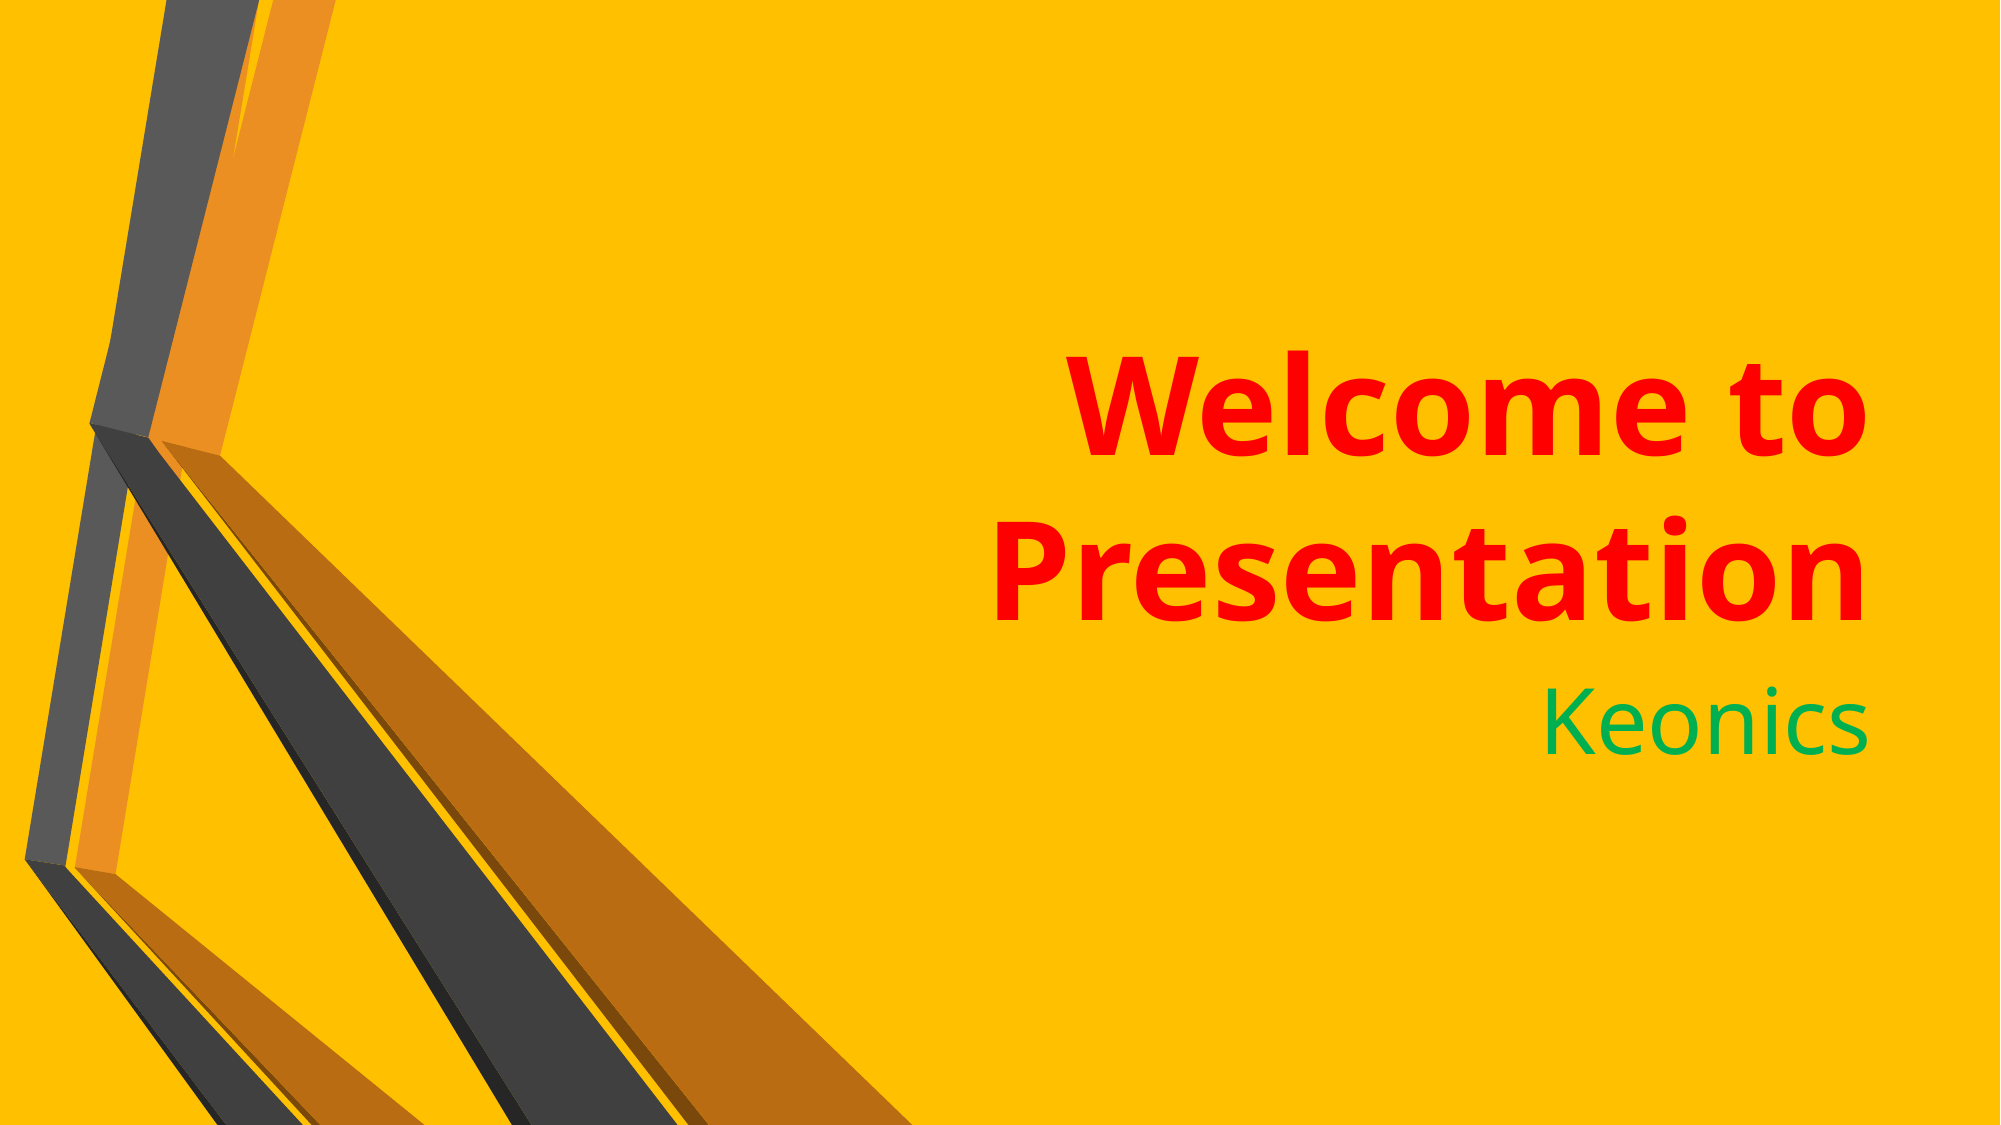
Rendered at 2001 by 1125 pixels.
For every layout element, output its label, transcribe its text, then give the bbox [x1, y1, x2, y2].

title Welcome to Presentation [480, 226, 1887, 656]
subtitle Keonics [740, 655, 1887, 884]
